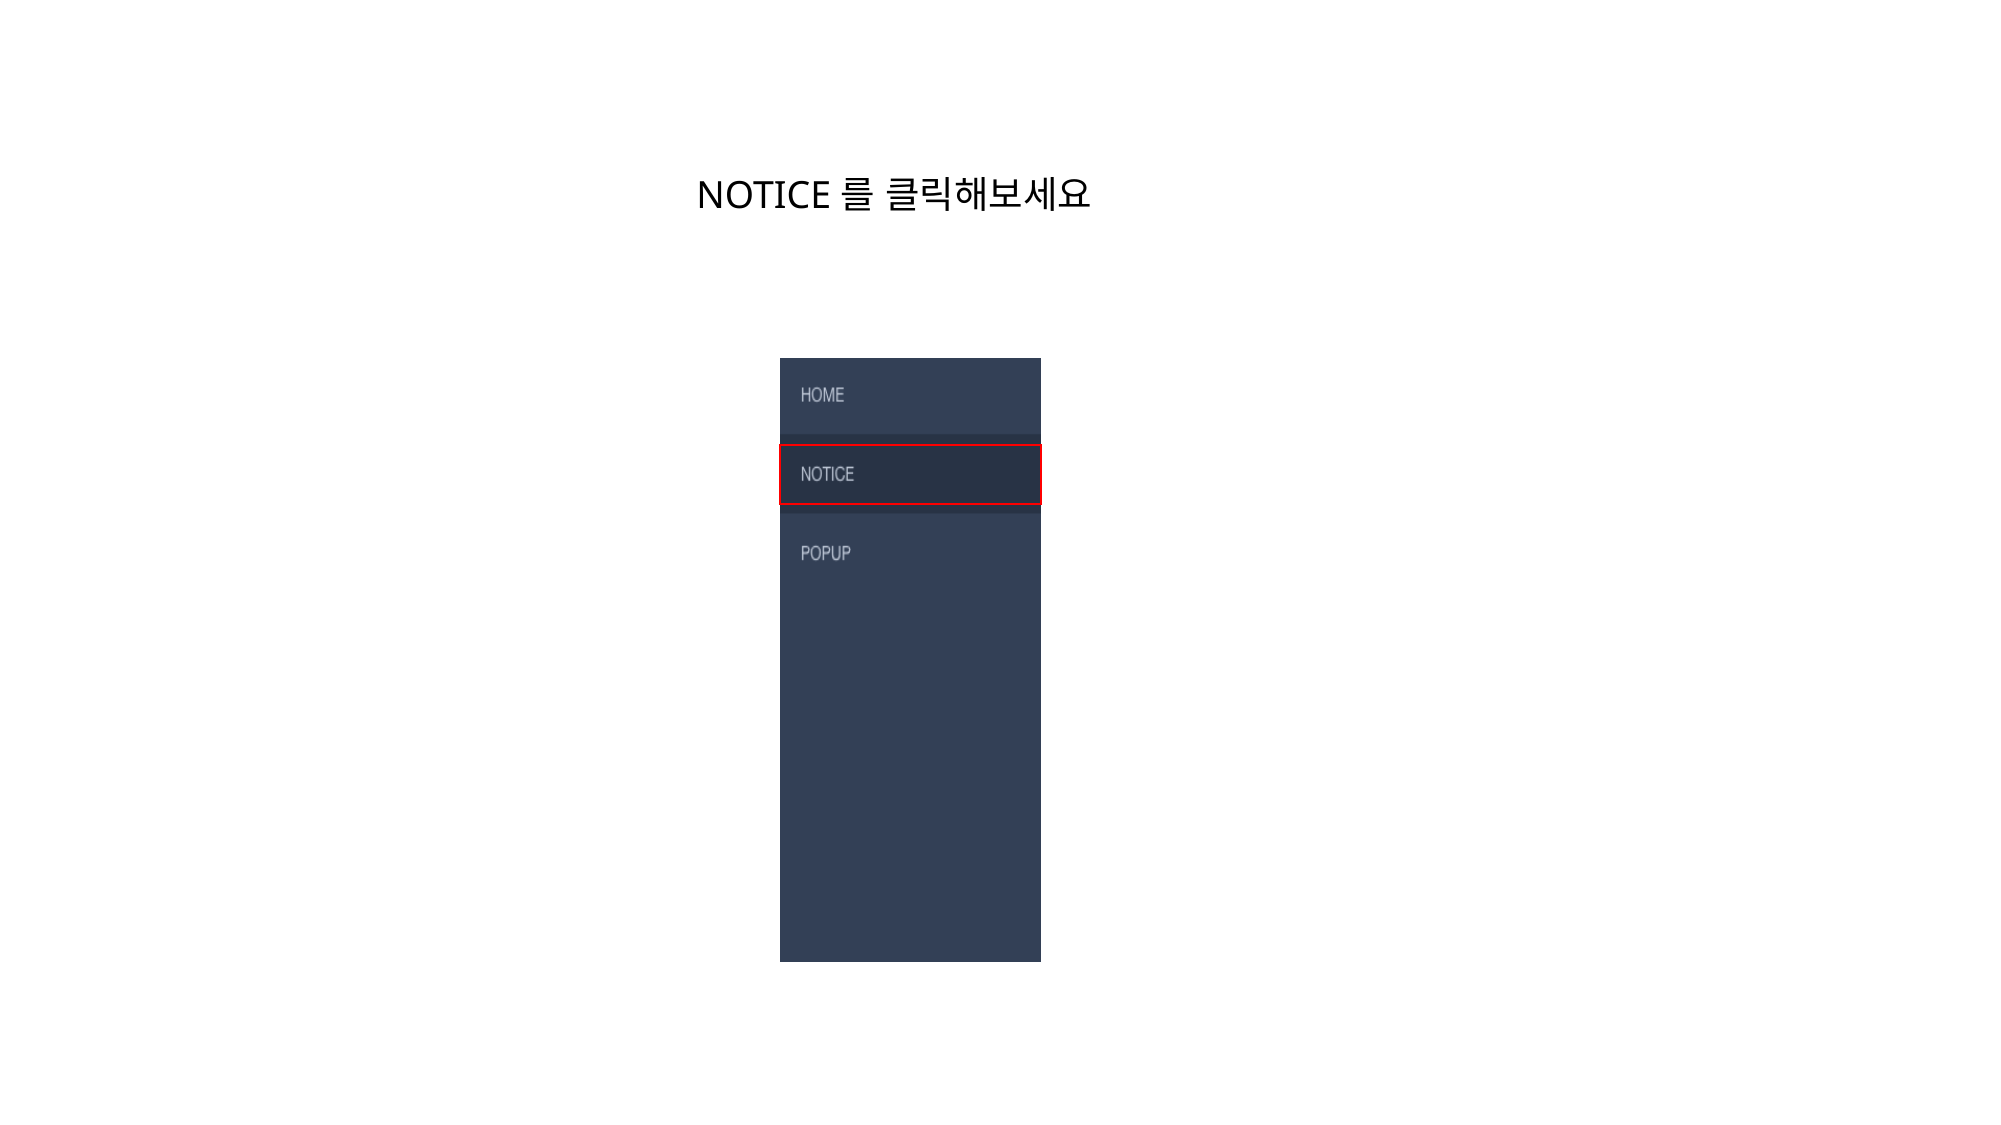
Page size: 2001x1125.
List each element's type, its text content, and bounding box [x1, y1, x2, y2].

picture [780, 358, 1041, 962]
text_box NOTICE를 클릭해보세요 [681, 163, 1108, 224]
